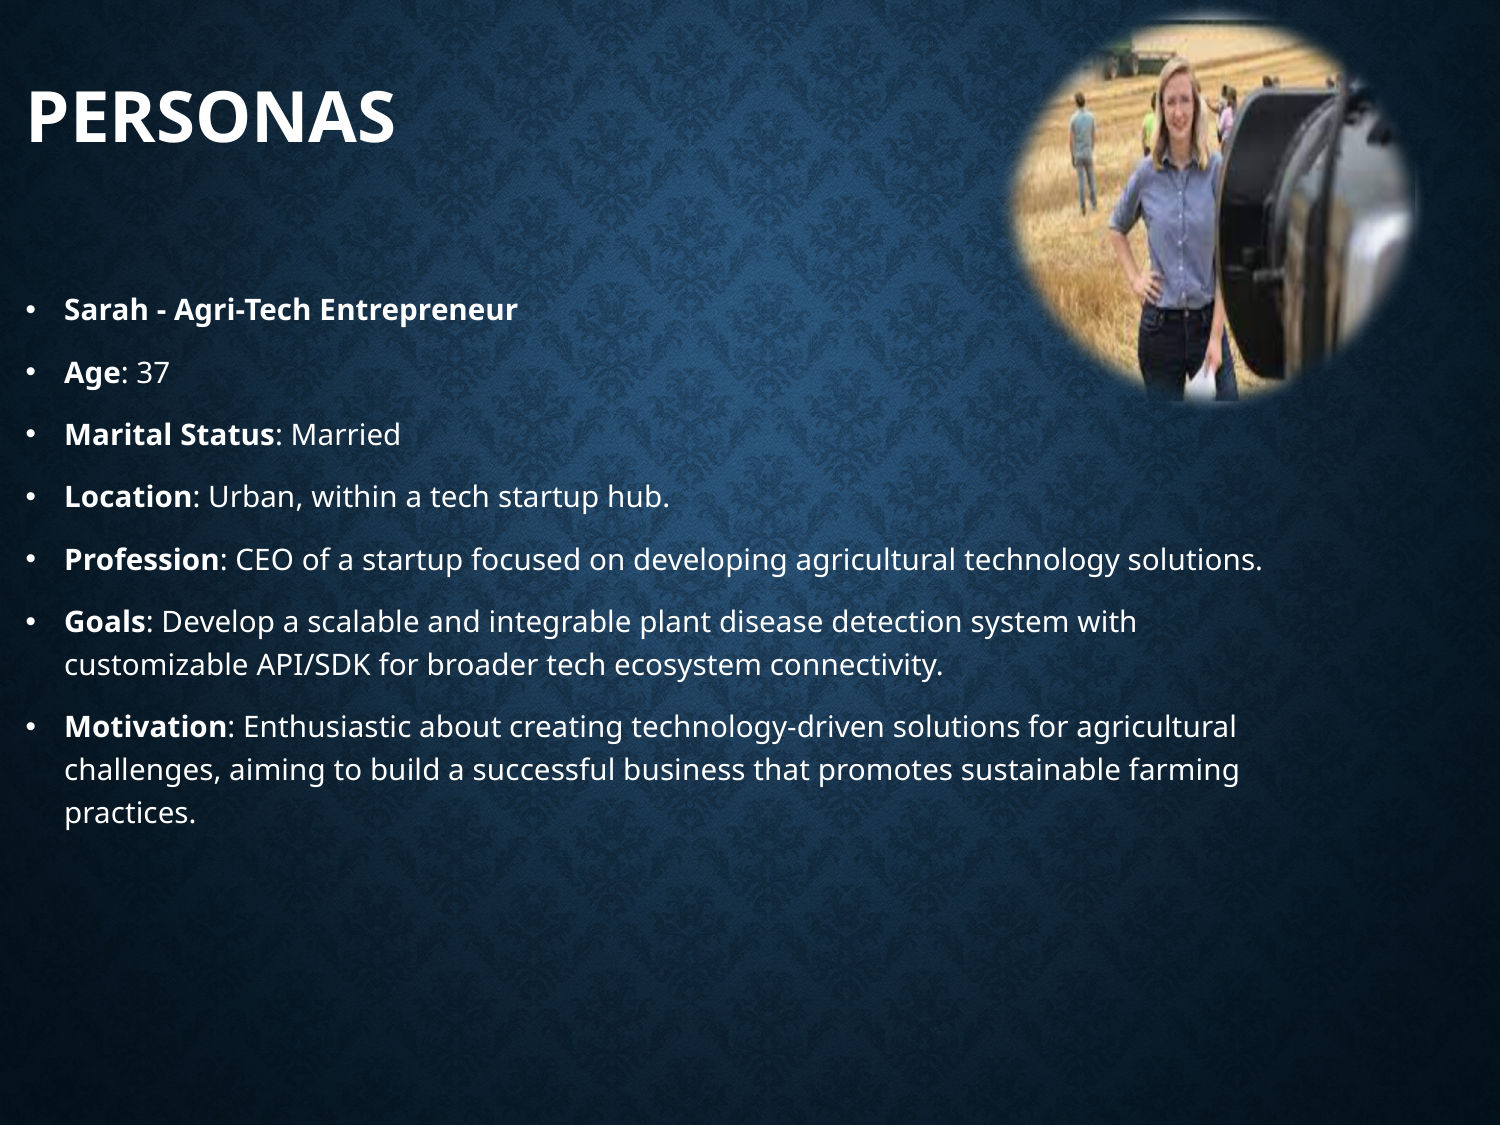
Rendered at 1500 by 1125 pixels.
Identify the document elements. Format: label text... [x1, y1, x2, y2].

picture [994, 0, 1428, 415]
list Sarah - Agri-Tech Entrepreneur Age: 37 Marital Status: Married Location: Urban, within a tech startup hub. Profession: CEO of a startup focused on developing agricultural technology solutions. Goals: Develop a scalable and integrable plant disease detection system with customizable API/SDK for broader tech ecosystem connectivity. Motivation: Enthusiastic about creating technology-driven solutions for agricultural challenges, aiming to build a successful business that promotes sustainable farming practices. [10, 276, 1286, 849]
title personas [10, 11, 987, 228]
